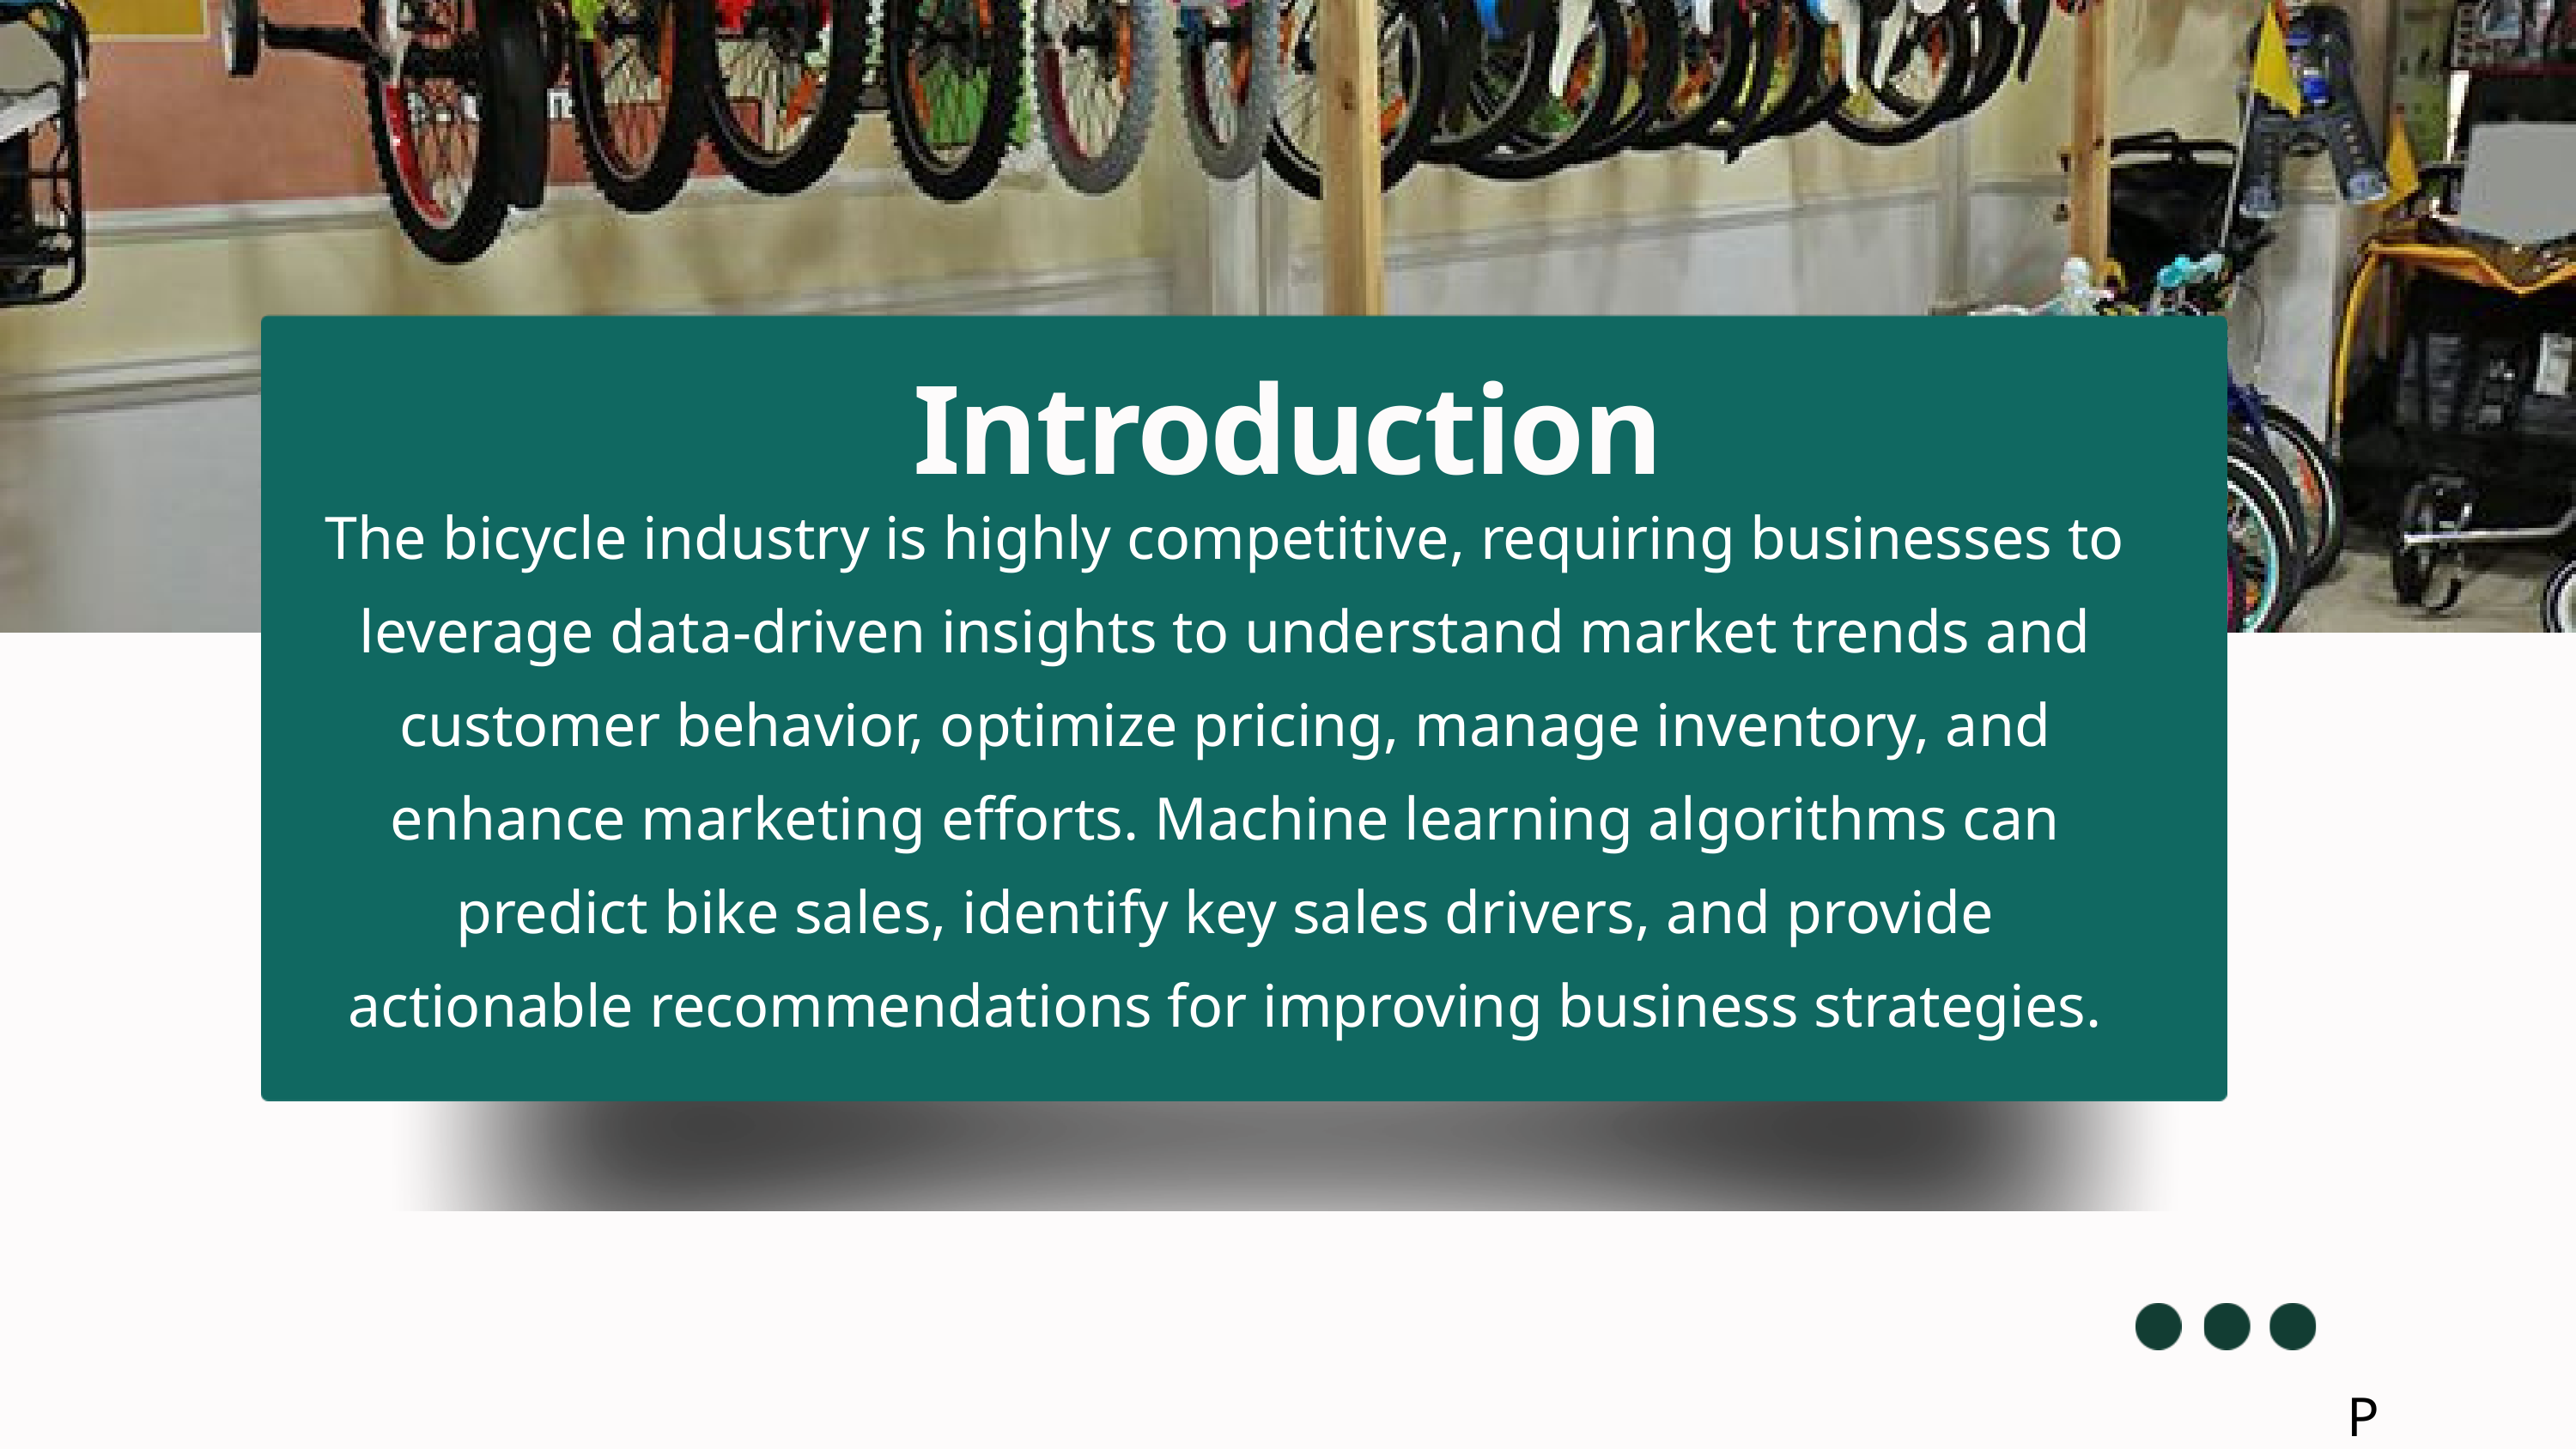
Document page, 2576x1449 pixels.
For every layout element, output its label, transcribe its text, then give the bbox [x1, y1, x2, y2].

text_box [391, 1044, 2183, 1212]
text_box [2136, 1303, 2182, 1350]
text_box [261, 642, 2227, 1102]
text_box [2203, 1303, 2251, 1350]
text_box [0, 0, 2576, 634]
text_box Page 2 [2347, 1372, 2369, 1449]
text_box [2269, 1303, 2317, 1350]
text_box The bicycle industry is highly competitive, requiring businesses to leverage data-driven insights to understand market trends and customer behavior, optimize pricing, manage inventory, and enhance marketing efforts. Machine learning algorithms can predict bike sales, identify key sales drivers, and provide actionable recommendations for improving business strategies. [315, 642, 2136, 1040]
